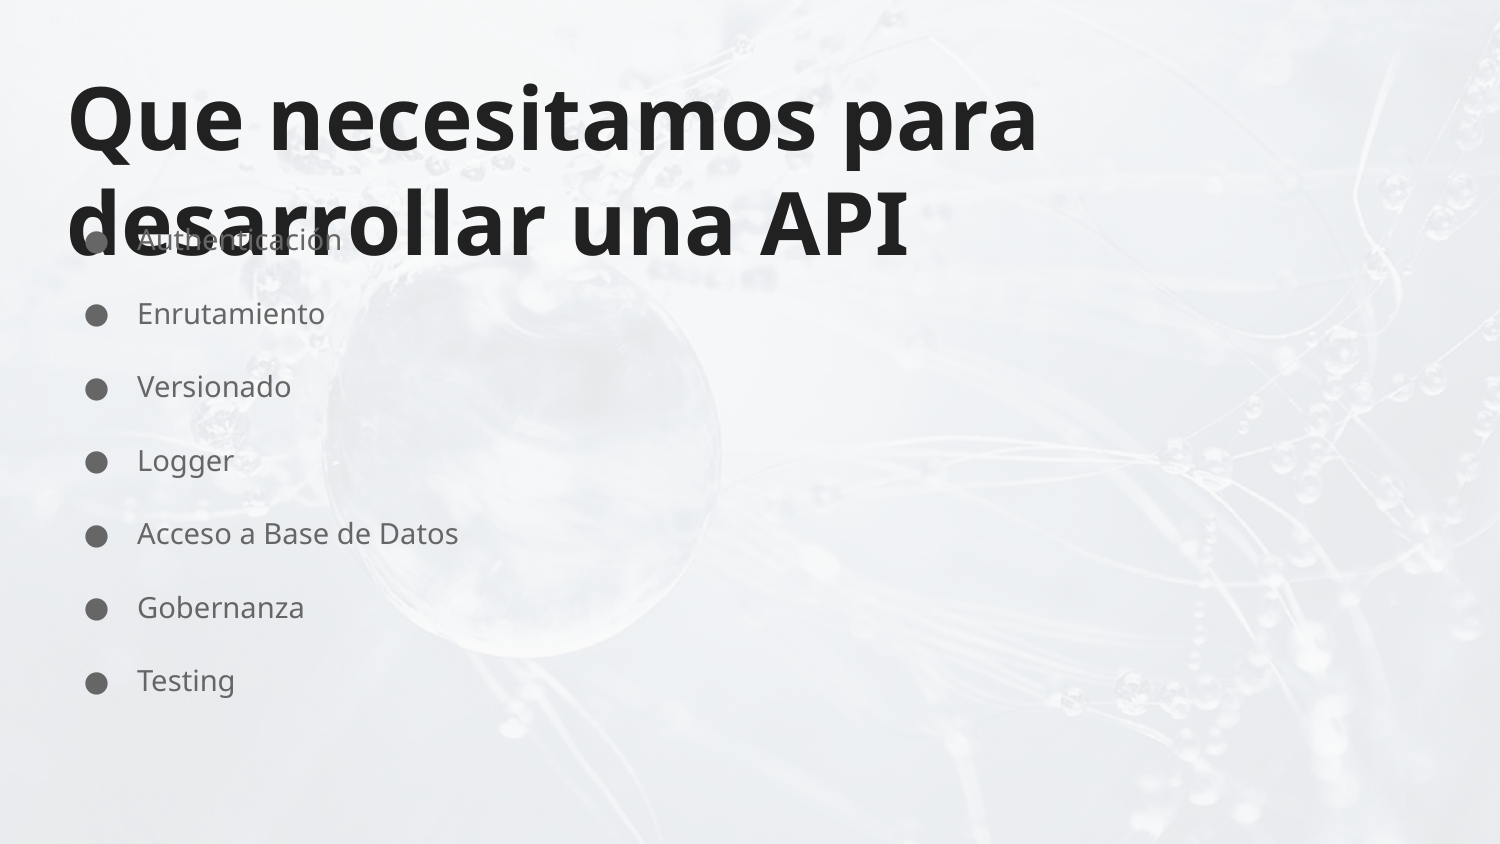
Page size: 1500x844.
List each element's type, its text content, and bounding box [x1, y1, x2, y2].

title Que necesitamos para desarrollar una API [51, 48, 1449, 180]
list Authenticación Enrutamiento Versionado Logger Acceso a Base de Datos Gobernanza Testing [51, 201, 708, 750]
